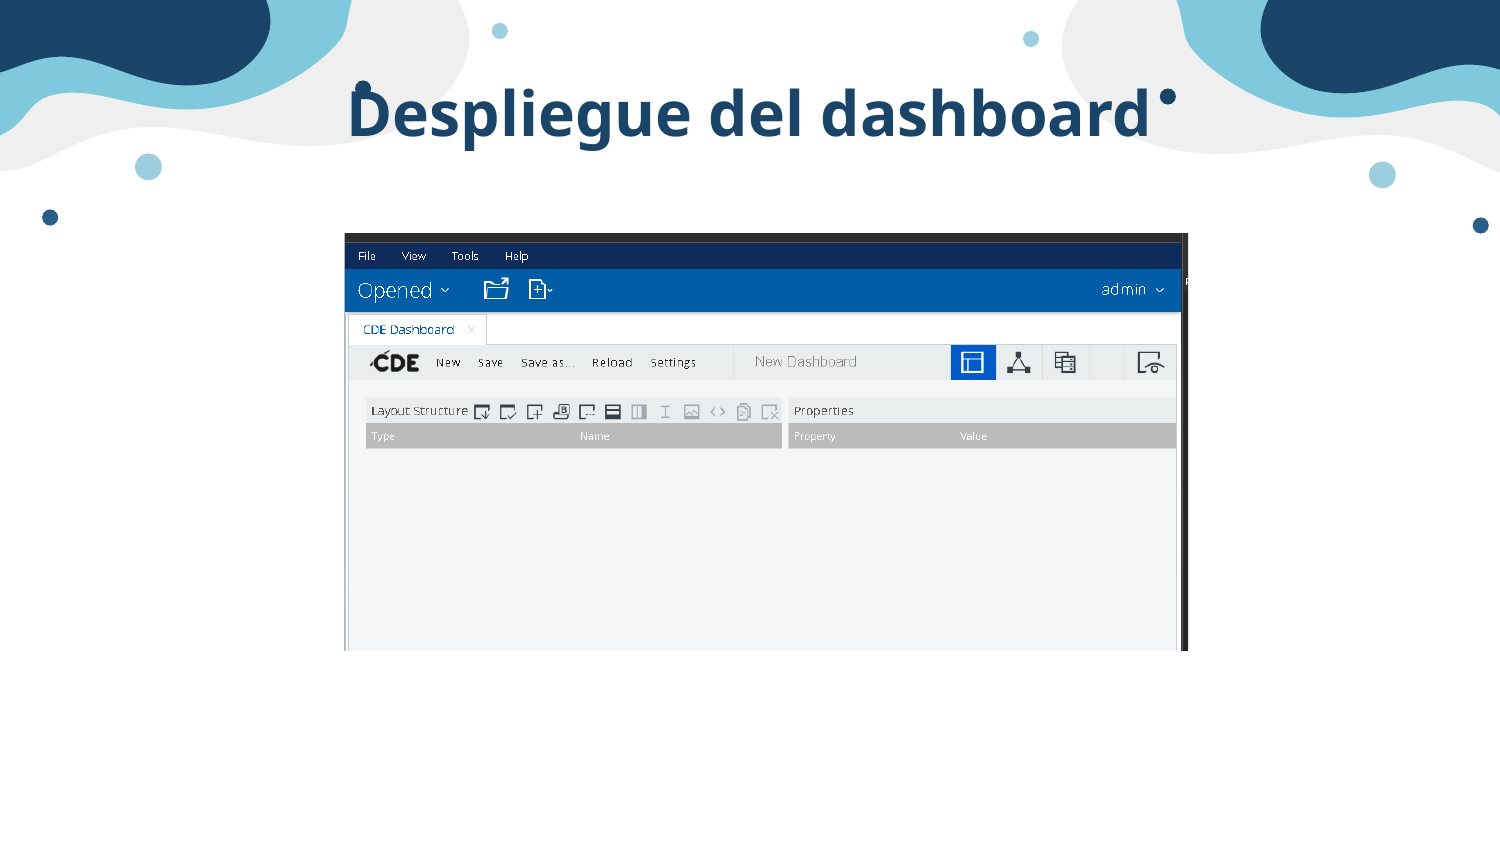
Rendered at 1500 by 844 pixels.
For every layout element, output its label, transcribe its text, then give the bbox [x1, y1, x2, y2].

title Despliegue del dashboard [237, 58, 1263, 153]
picture [344, 233, 1189, 651]
